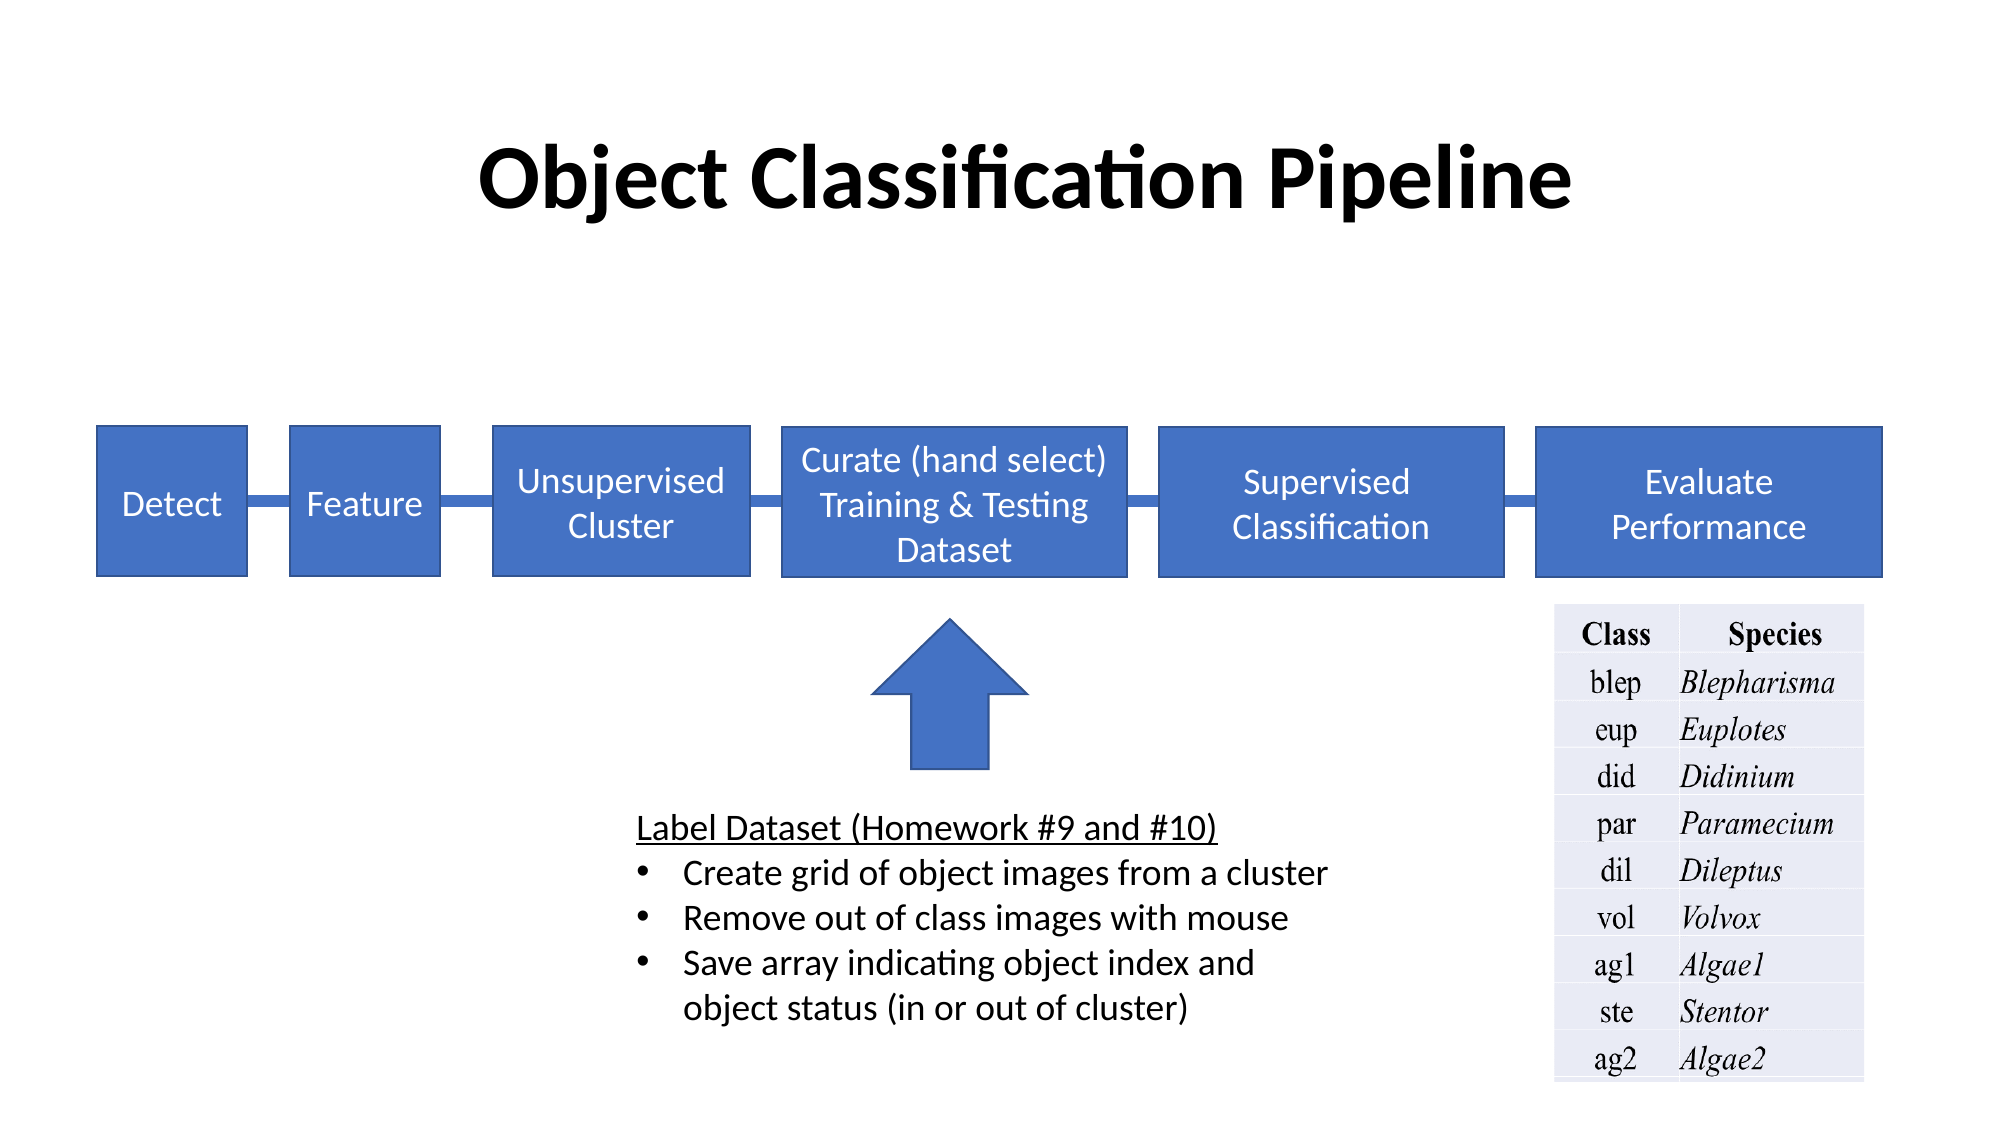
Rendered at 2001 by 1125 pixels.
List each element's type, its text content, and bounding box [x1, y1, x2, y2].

text_box Unsupervised Cluster [492, 425, 751, 501]
text_box Label Dataset (Homework #9 and #10) Create grid of object images from a cluster Remove out of class images with mouse Save array indicating object index and object status (in or out of cluster) [621, 795, 1357, 1036]
text_box Supervised Classification [1158, 426, 1505, 501]
text_box Feature [289, 425, 441, 501]
text_box Evaluate Performance [1535, 426, 1883, 578]
text_box Curate (hand select) Training & Testing Dataset [781, 502, 1128, 578]
text_box Detect [96, 425, 248, 577]
text_box Unsupervised Cluster [492, 502, 751, 577]
text_box [870, 617, 1030, 771]
picture [1554, 604, 1865, 1082]
text_box Curate (hand select) Training & Testing Dataset [781, 426, 1128, 501]
text_box Supervised Classification [1158, 502, 1505, 578]
text_box Feature [289, 502, 441, 577]
text_box Object Classification Pipeline [463, 109, 1591, 234]
